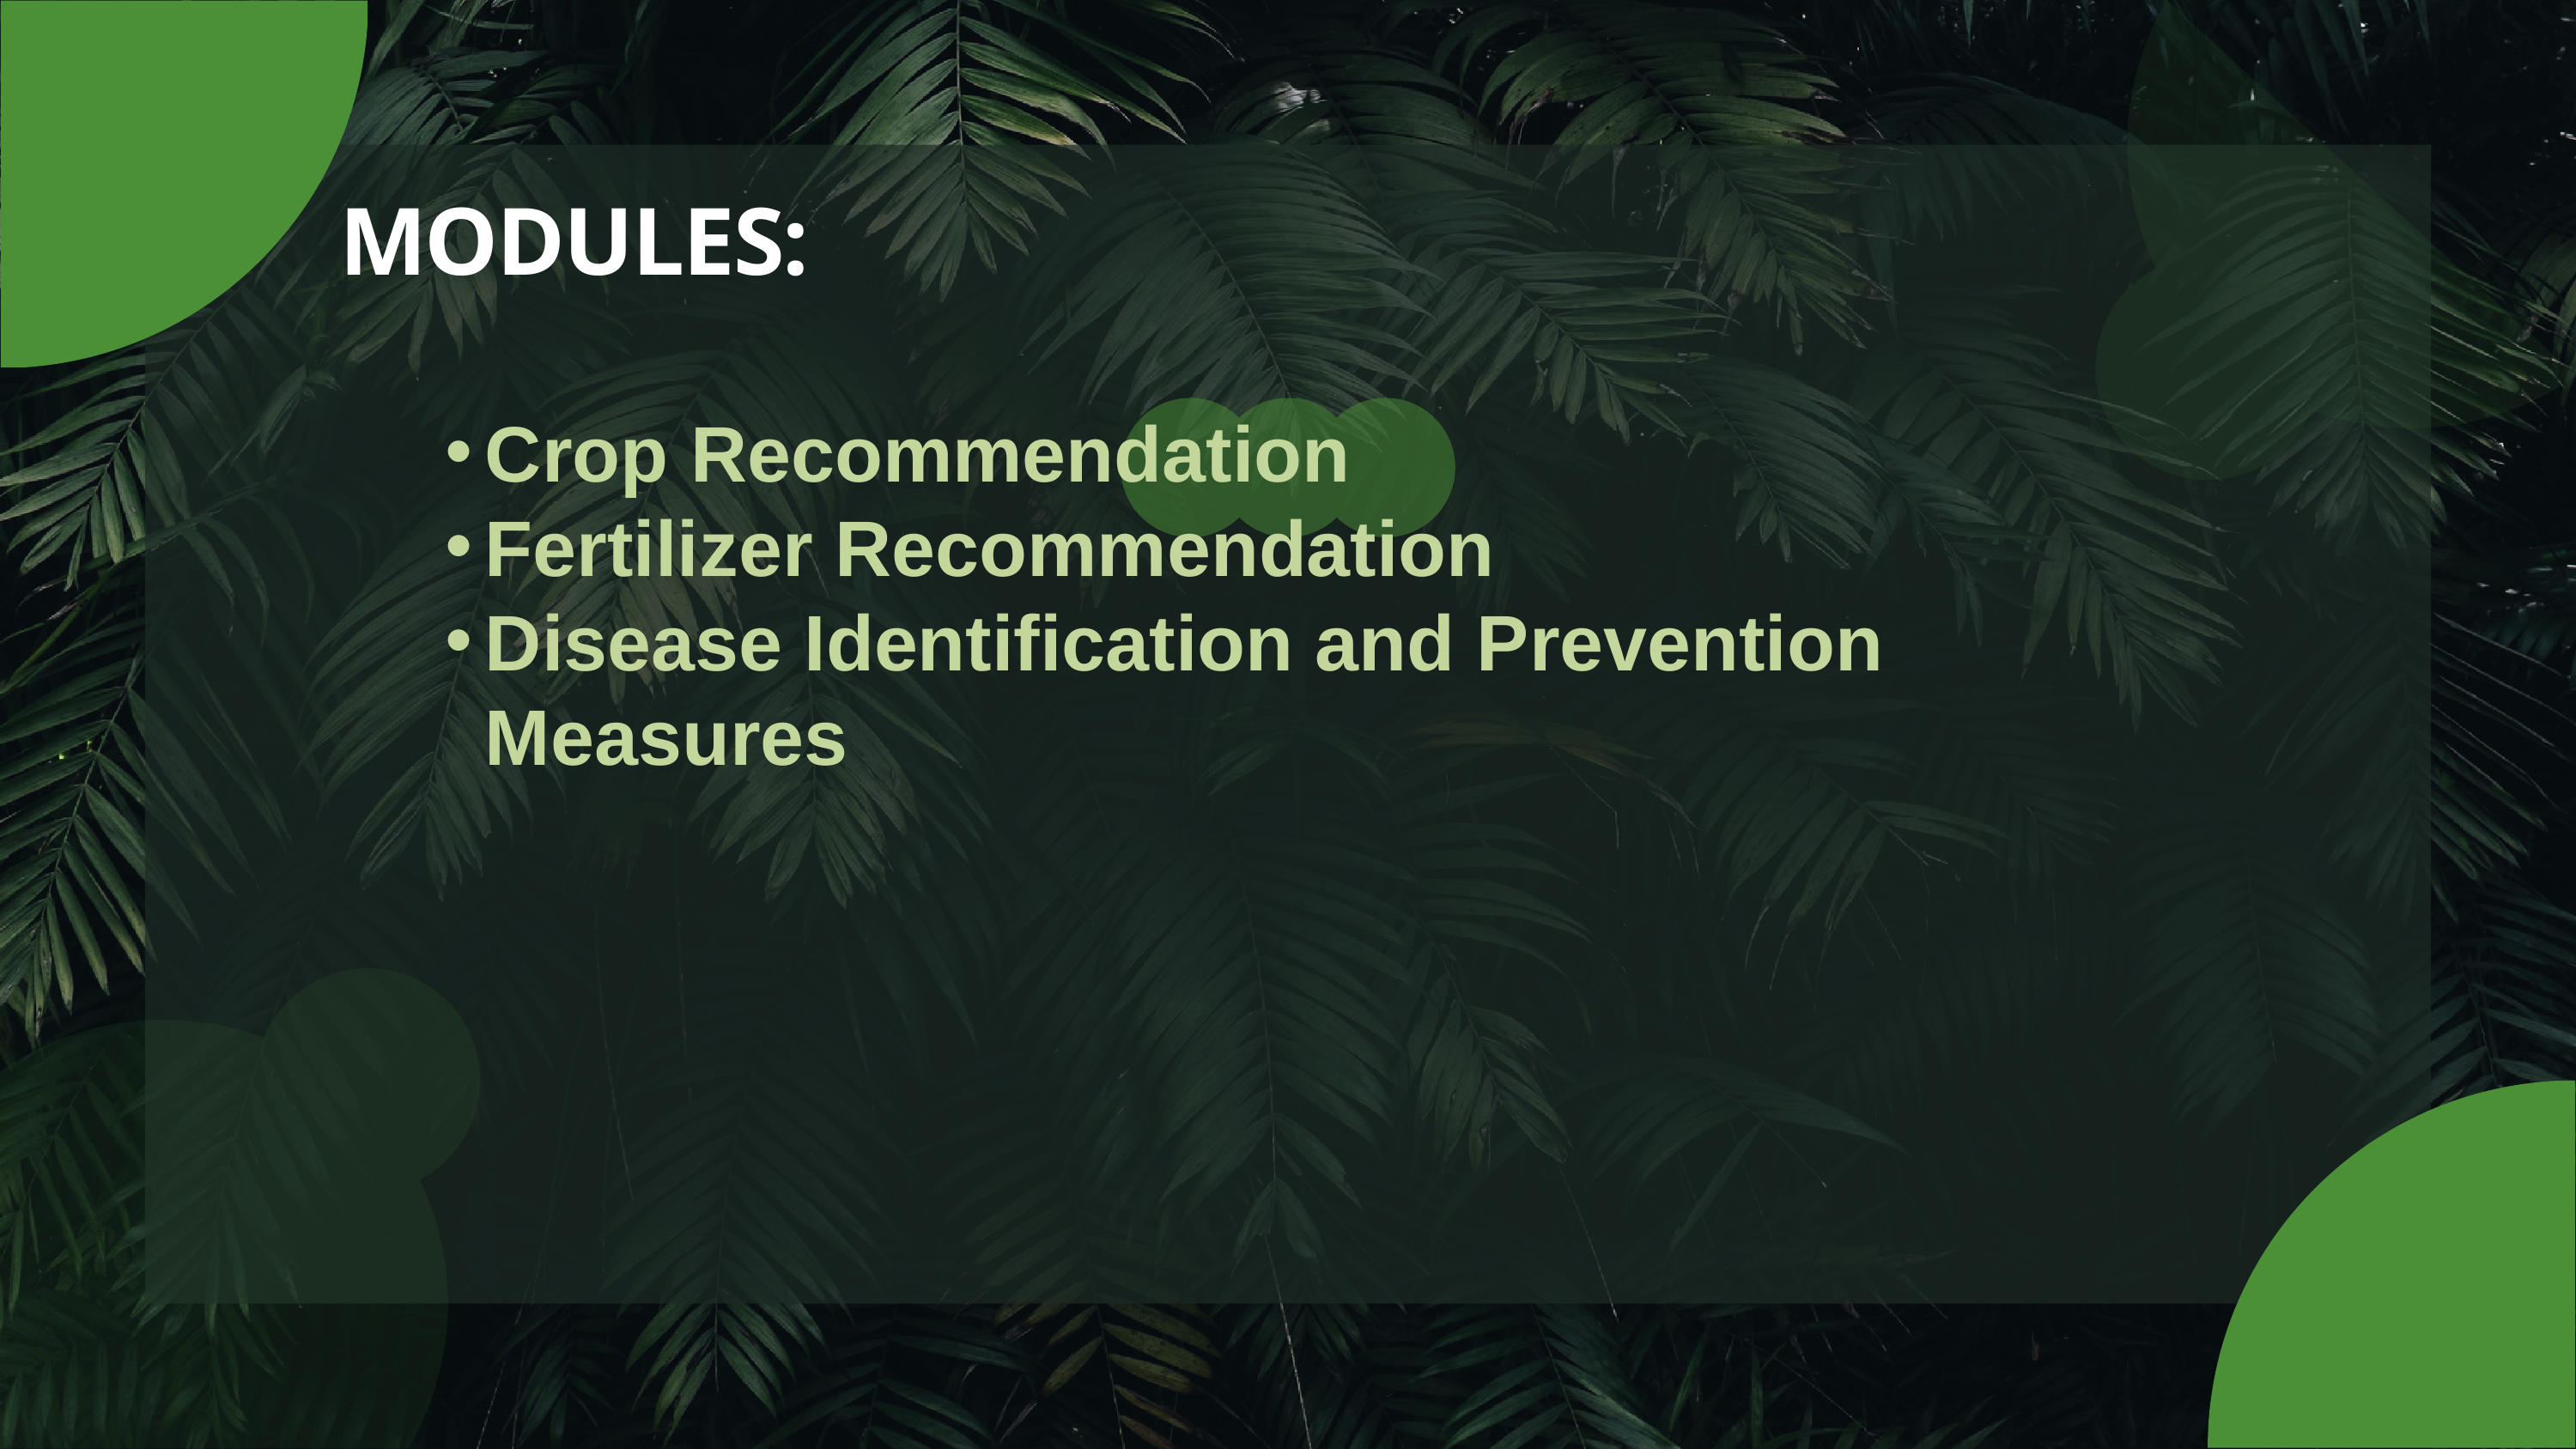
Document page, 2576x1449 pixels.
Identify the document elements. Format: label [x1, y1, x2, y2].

text_box [0, 0, 2576, 1449]
